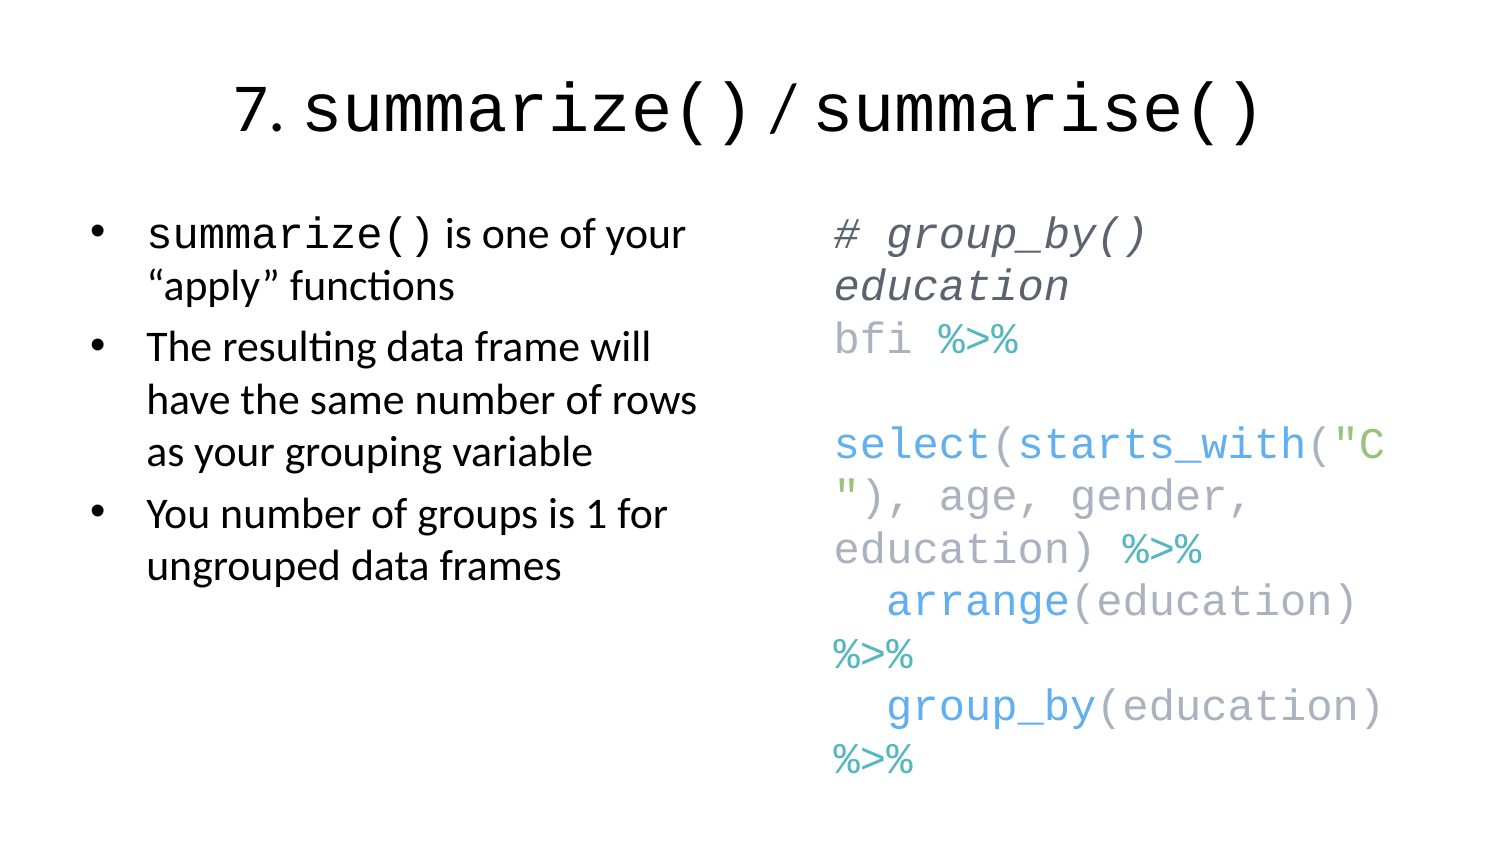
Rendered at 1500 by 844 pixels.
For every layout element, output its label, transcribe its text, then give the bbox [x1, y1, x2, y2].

list # group_by() education bfi %>% select(starts_with("C"), age, gender, education) %>% arrange(education) %>% group_by(education) %>% summarize(age_by_edu = mean(age, na.rm = T)) # A tibble: 6 × 2 education age_by_edu <chr> <dbl> 1 Below HS 25.1 2 College 33.0 3 Higher Degree 35.3 4 HS 31.5 5 Some College 27.2 6 <NA> 18.0 [762, 196, 1425, 754]
list summarize() is one of your “apply” functions The resulting data frame will have the same number of rows as your grouping variable You number of groups is 1 for ungrouped data frames [75, 196, 738, 754]
title 7. summarize() / summarise() [75, 33, 1425, 175]
